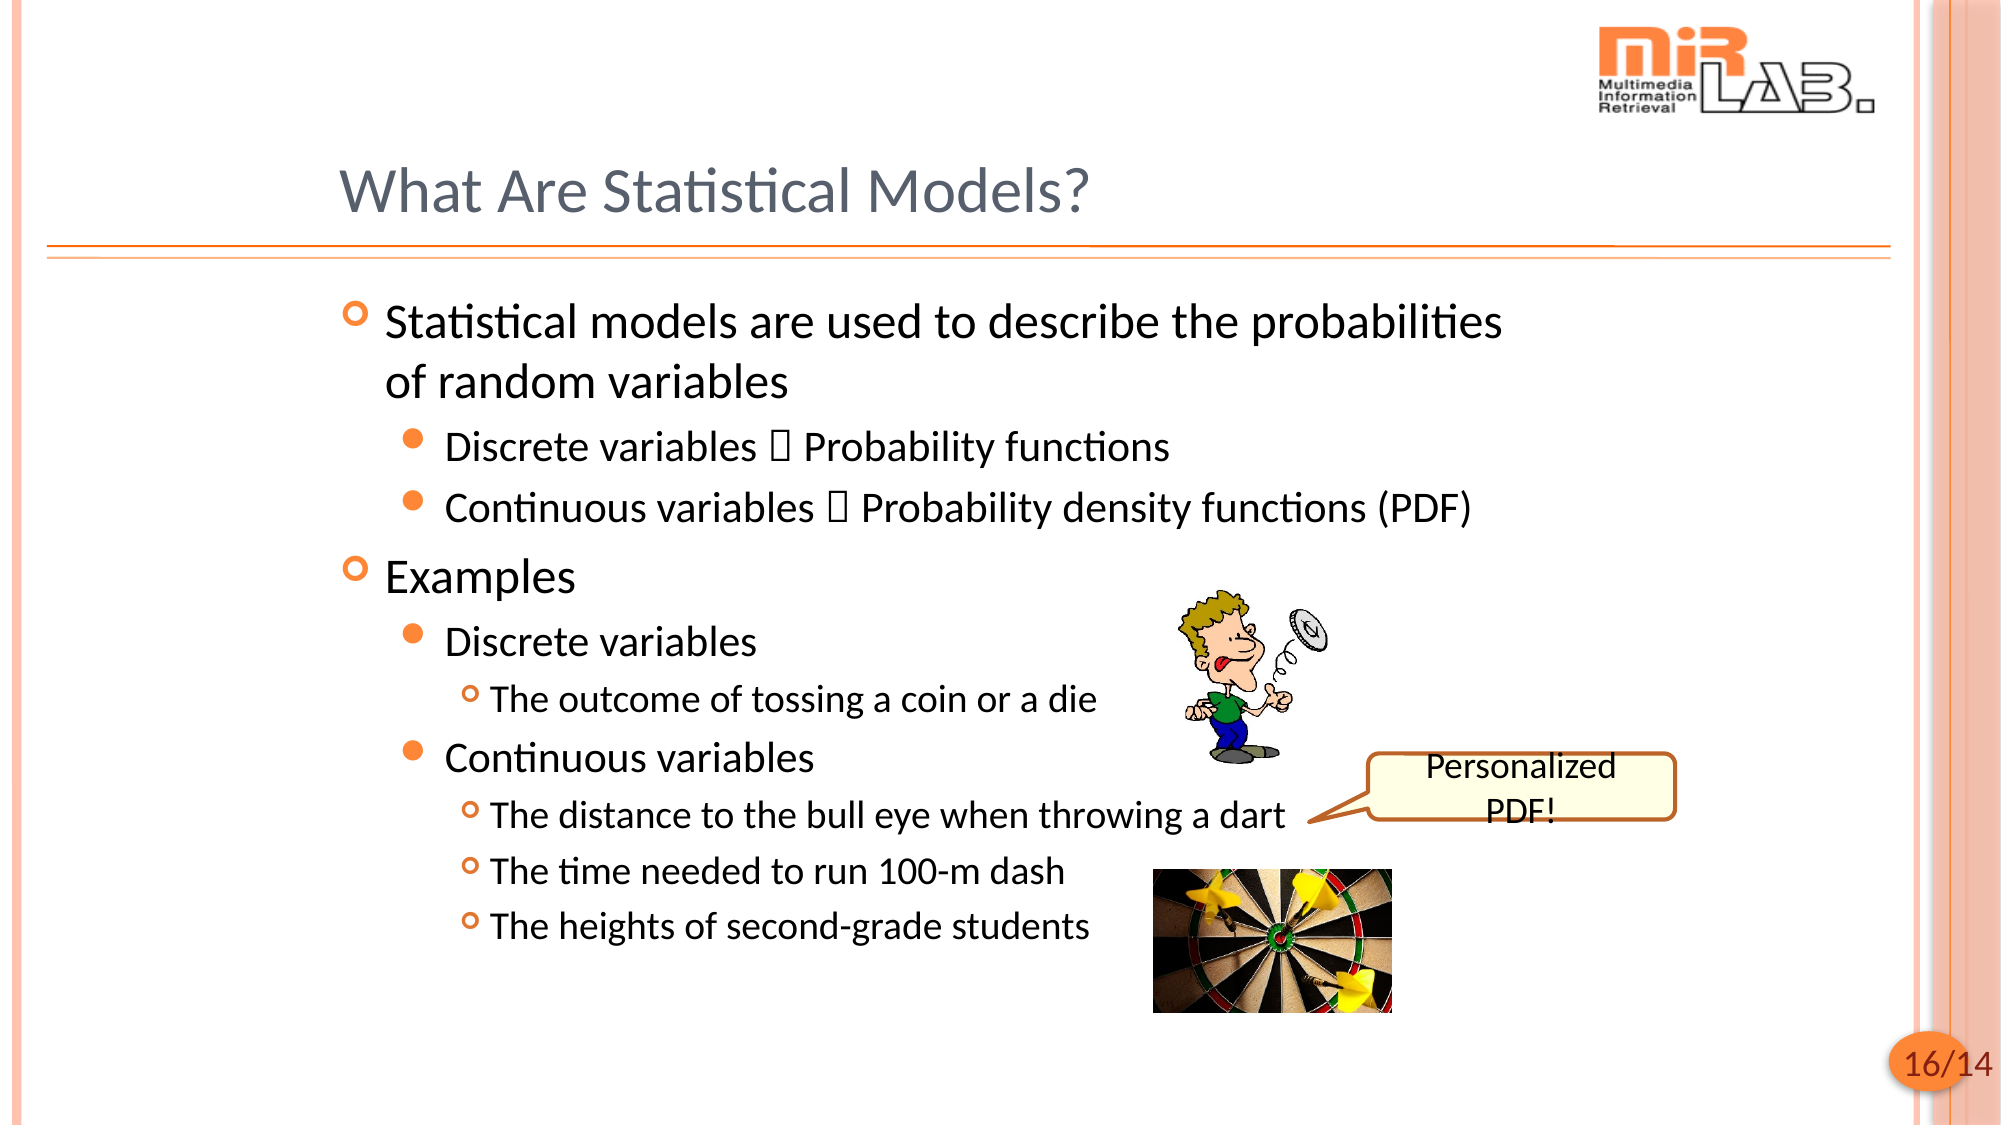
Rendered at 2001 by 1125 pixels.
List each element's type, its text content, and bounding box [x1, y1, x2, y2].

picture [1153, 868, 1393, 1014]
picture [1176, 589, 1329, 764]
text_box Personalized PDF! [1306, 751, 1678, 825]
title What Are Statistical Models? [324, 45, 1622, 233]
list Statistical models are used to describe the probabilities of random variables Discrete variables  Probability functions Continuous variables  Probability density functions (PDF) Examples Discrete variables The outcome of tossing a coin or a die Continuous variables The distance to the bull eye when throwing a dart The time needed to run 100-m dash The heights of second-grade students [324, 281, 1550, 1062]
picture [1593, 22, 1878, 118]
